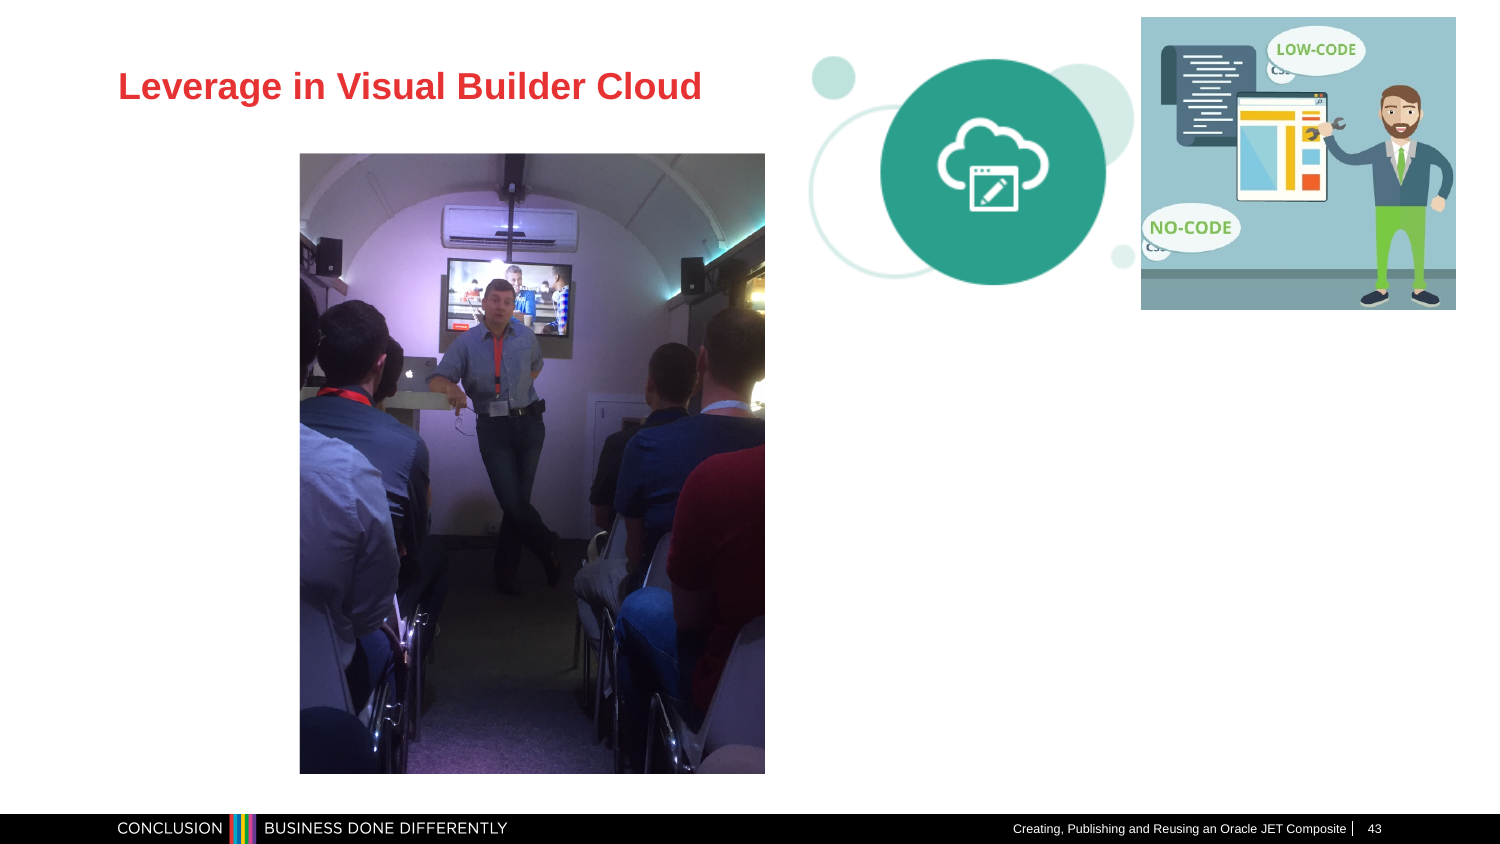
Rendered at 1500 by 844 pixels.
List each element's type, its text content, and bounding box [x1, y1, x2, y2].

slide_number 43 [1358, 820, 1382, 839]
picture [239, 814, 1500, 844]
picture [0, 814, 236, 844]
picture [782, 17, 1456, 311]
picture [300, 154, 765, 231]
picture [300, 697, 765, 773]
footer Creating, Publishing and Reusing an Oracle JET Composite [814, 820, 1347, 839]
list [221, 231, 843, 697]
title Leverage in Visual Builder Cloud [118, 47, 782, 130]
